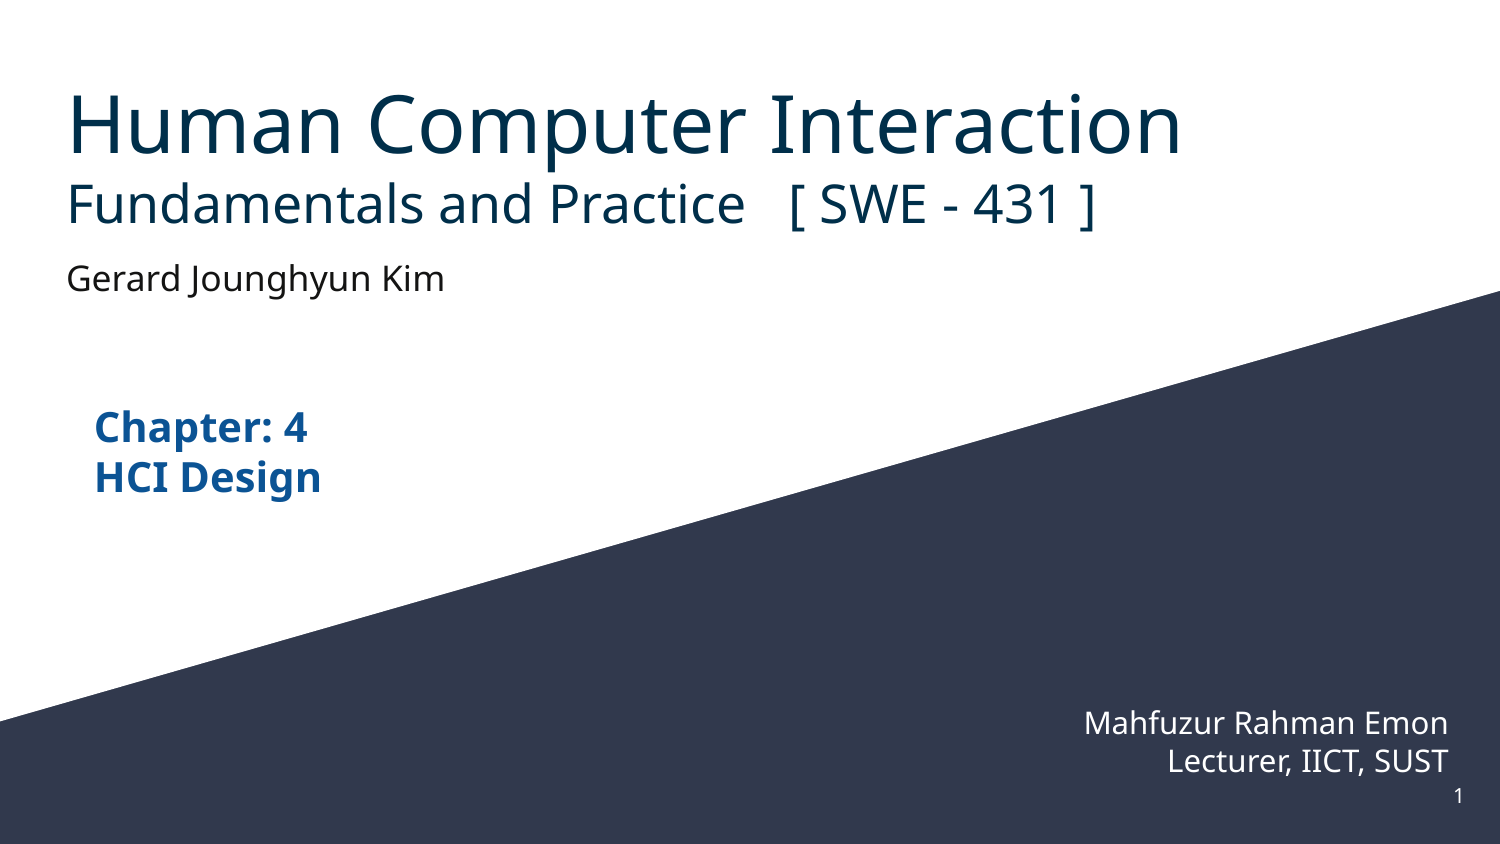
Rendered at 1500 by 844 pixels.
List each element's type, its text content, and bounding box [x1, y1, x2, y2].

slide_number ‹#› [1389, 764, 1480, 830]
text_box Mahfuzur Rahman Emon Lecturer, IICT, SUST [994, 688, 1465, 819]
title Human Computer Interaction Fundamentals and Practice [ SWE - 431 ] [51, 58, 1449, 249]
text_box Chapter: 4 HCI Design [78, 385, 1105, 527]
subtitle Gerard Jounghyun Kim [51, 234, 701, 319]
